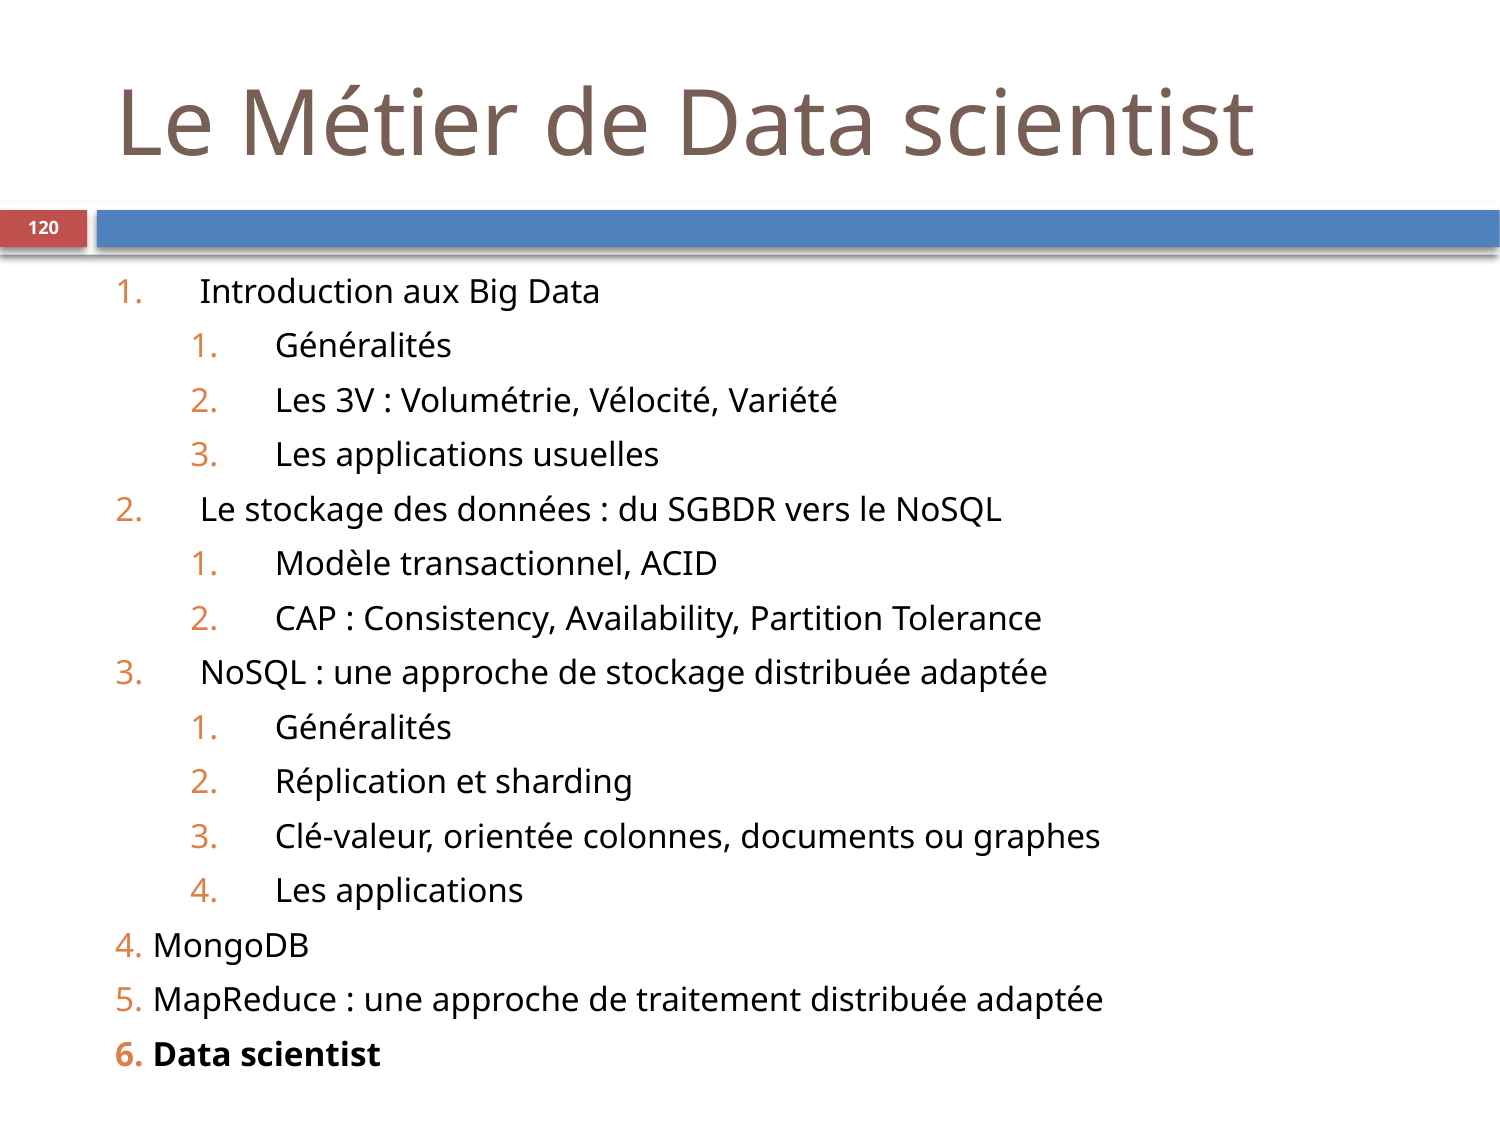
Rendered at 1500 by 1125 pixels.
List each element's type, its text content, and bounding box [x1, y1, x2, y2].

text_box Le Métier de Data scientist [100, 37, 1438, 200]
text_box ‹#› [0, 208, 88, 249]
text_box Introduction aux Big Data Généralités Les 3V : Volumétrie, Vélocité, Variété Les applications usuelles Le stockage des données : du SGBDR vers le NoSQL Modèle transactionnel, ACID CAP : Consistency, Availability, Partition Tolerance NoSQL : une approche de stockage distribuée adaptée Généralités Réplication et sharding Clé-valeur, orientée colonnes, documents ou graphes Les applications MongoDB MapReduce : une approche de traitement distribuée adaptée Data scientist [100, 262, 1500, 1021]
